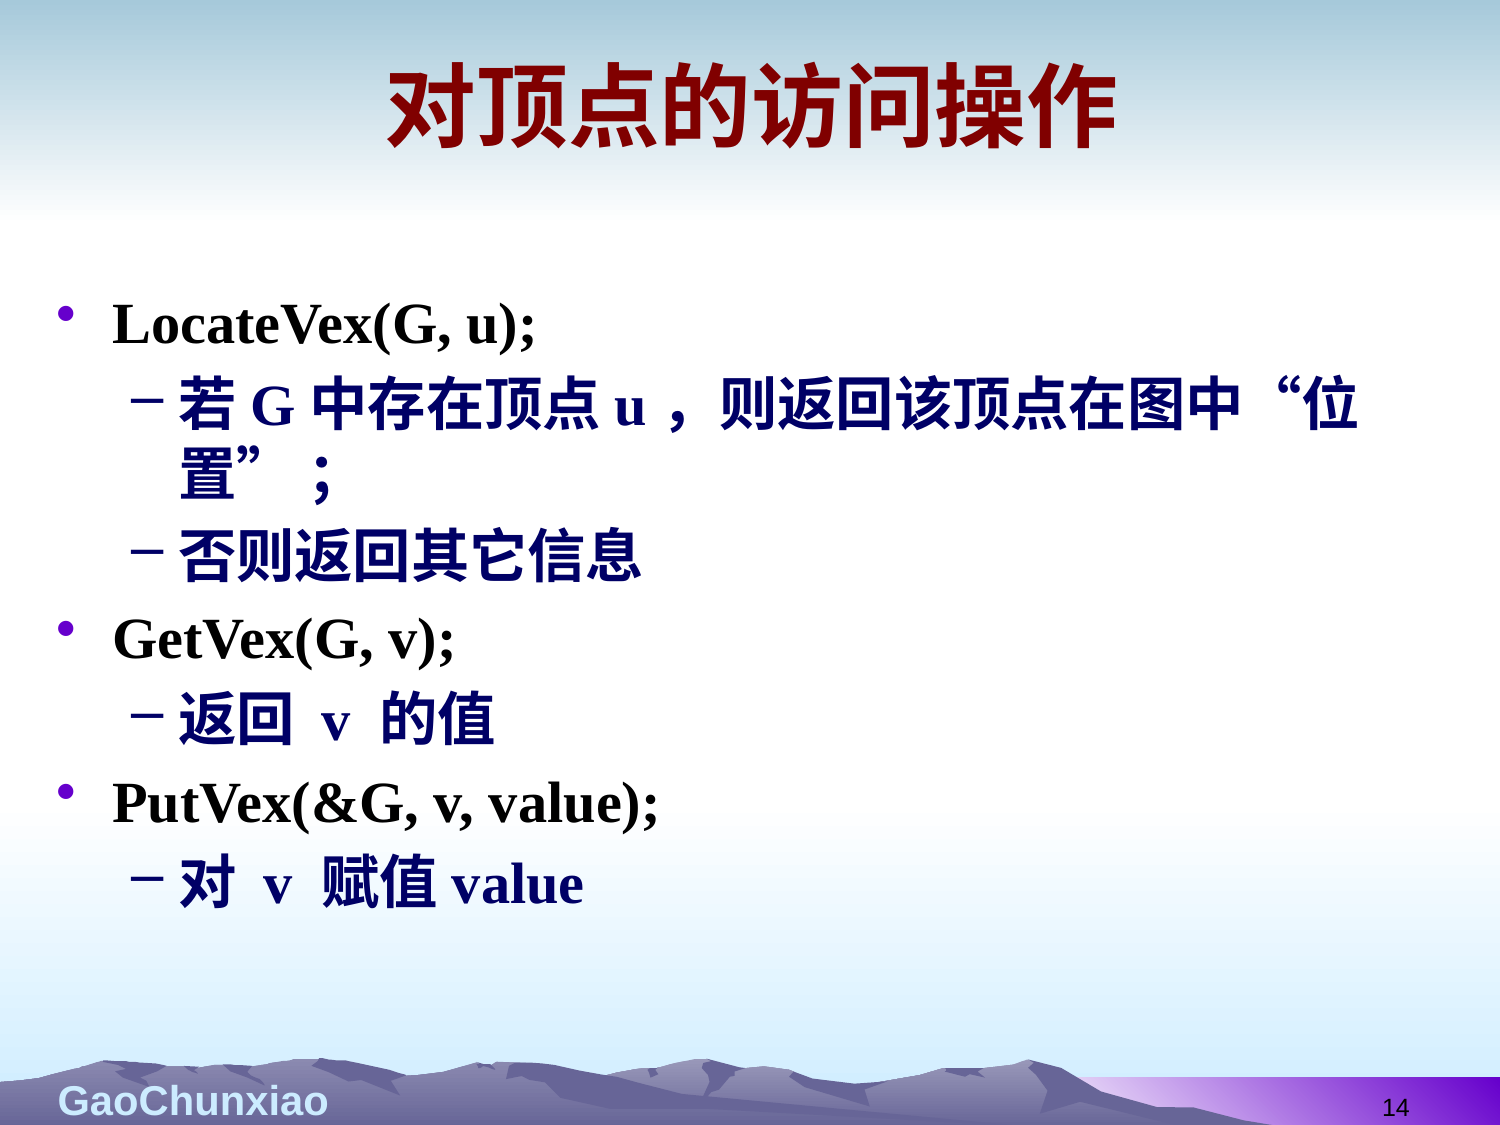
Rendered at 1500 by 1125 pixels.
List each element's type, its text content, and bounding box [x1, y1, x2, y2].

title 对顶点的访问操作 [76, 19, 1427, 188]
slide_number 14 [1074, 1054, 1425, 1125]
list LocateVex(G, u); 若G中存在顶点u，则返回该顶点在图中“位置” ； 否则返回其它信息 GetVex(G, v); 返回 v 的值 PutVex(&G, v, value); 对 v 赋值value [41, 196, 1459, 1047]
